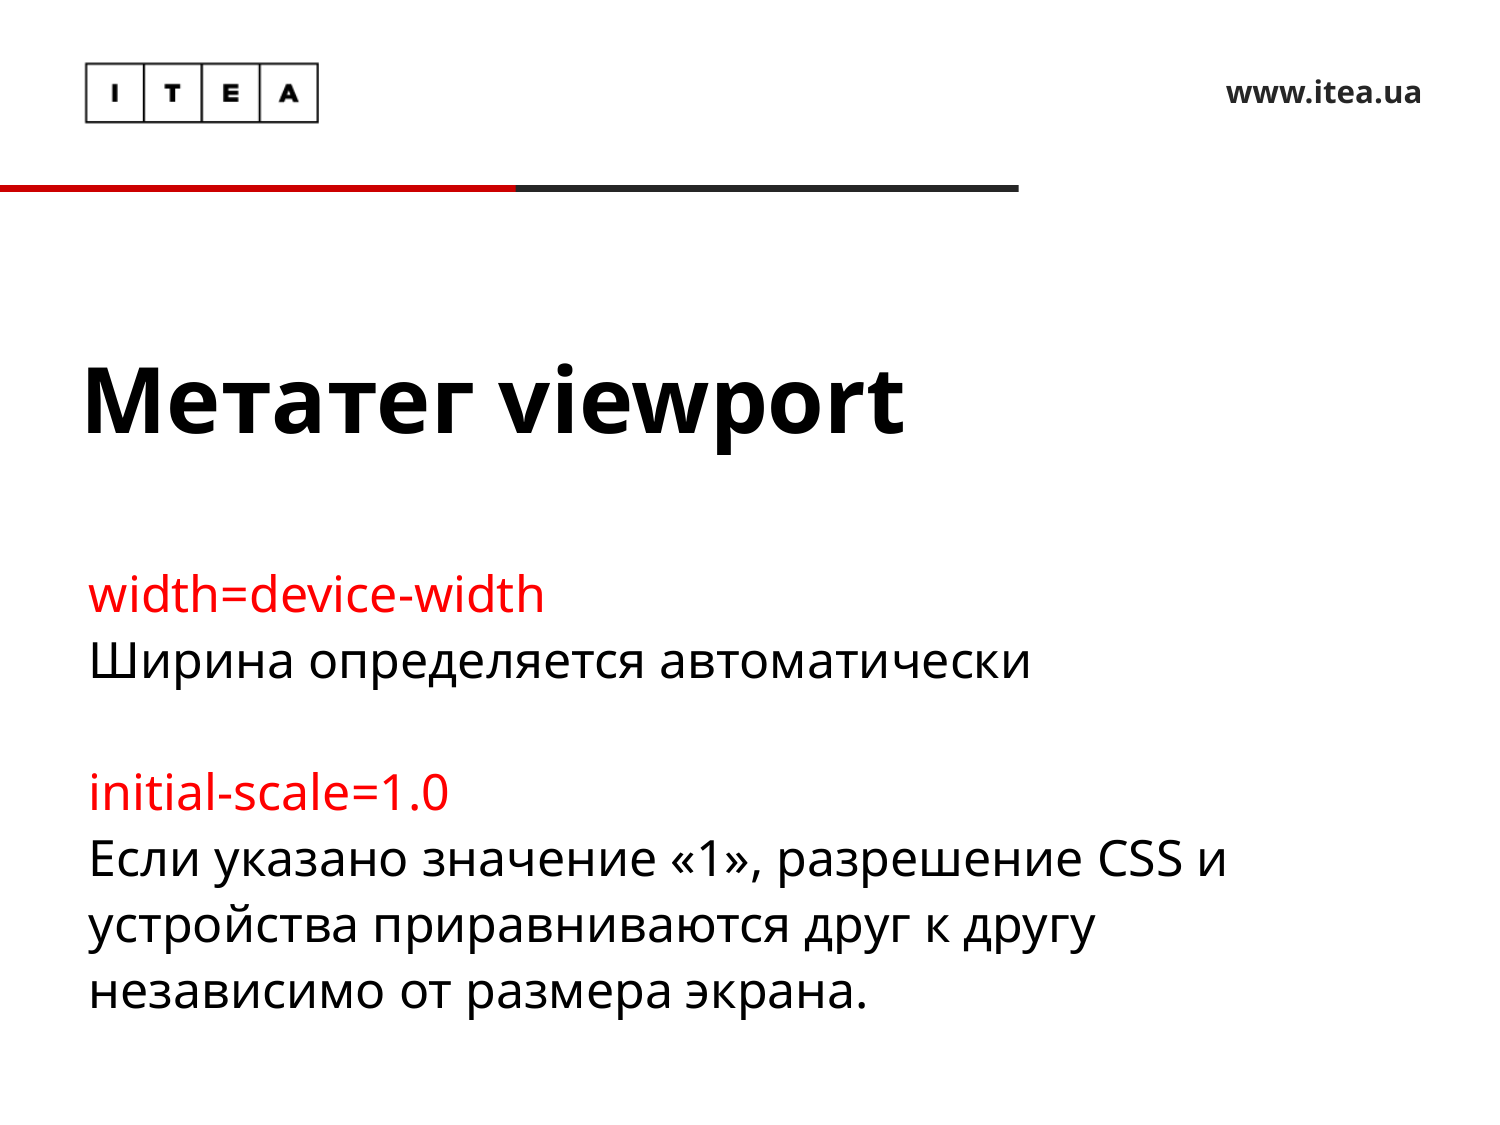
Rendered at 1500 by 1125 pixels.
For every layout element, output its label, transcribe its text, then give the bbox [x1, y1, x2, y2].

picture [57, 49, 344, 133]
list width=device-width Ширина определяется автоматически initial-scale=1.0 Если указано значение «1», разрешение CSS и устройства приравниваются друг к другу независимо от размера экрана. [74, 549, 1416, 1036]
title Метатег viewport [65, 323, 1425, 421]
text_box www.itea.ua [1172, 66, 1477, 115]
text_box [516, 185, 1019, 192]
text_box [0, 185, 516, 192]
